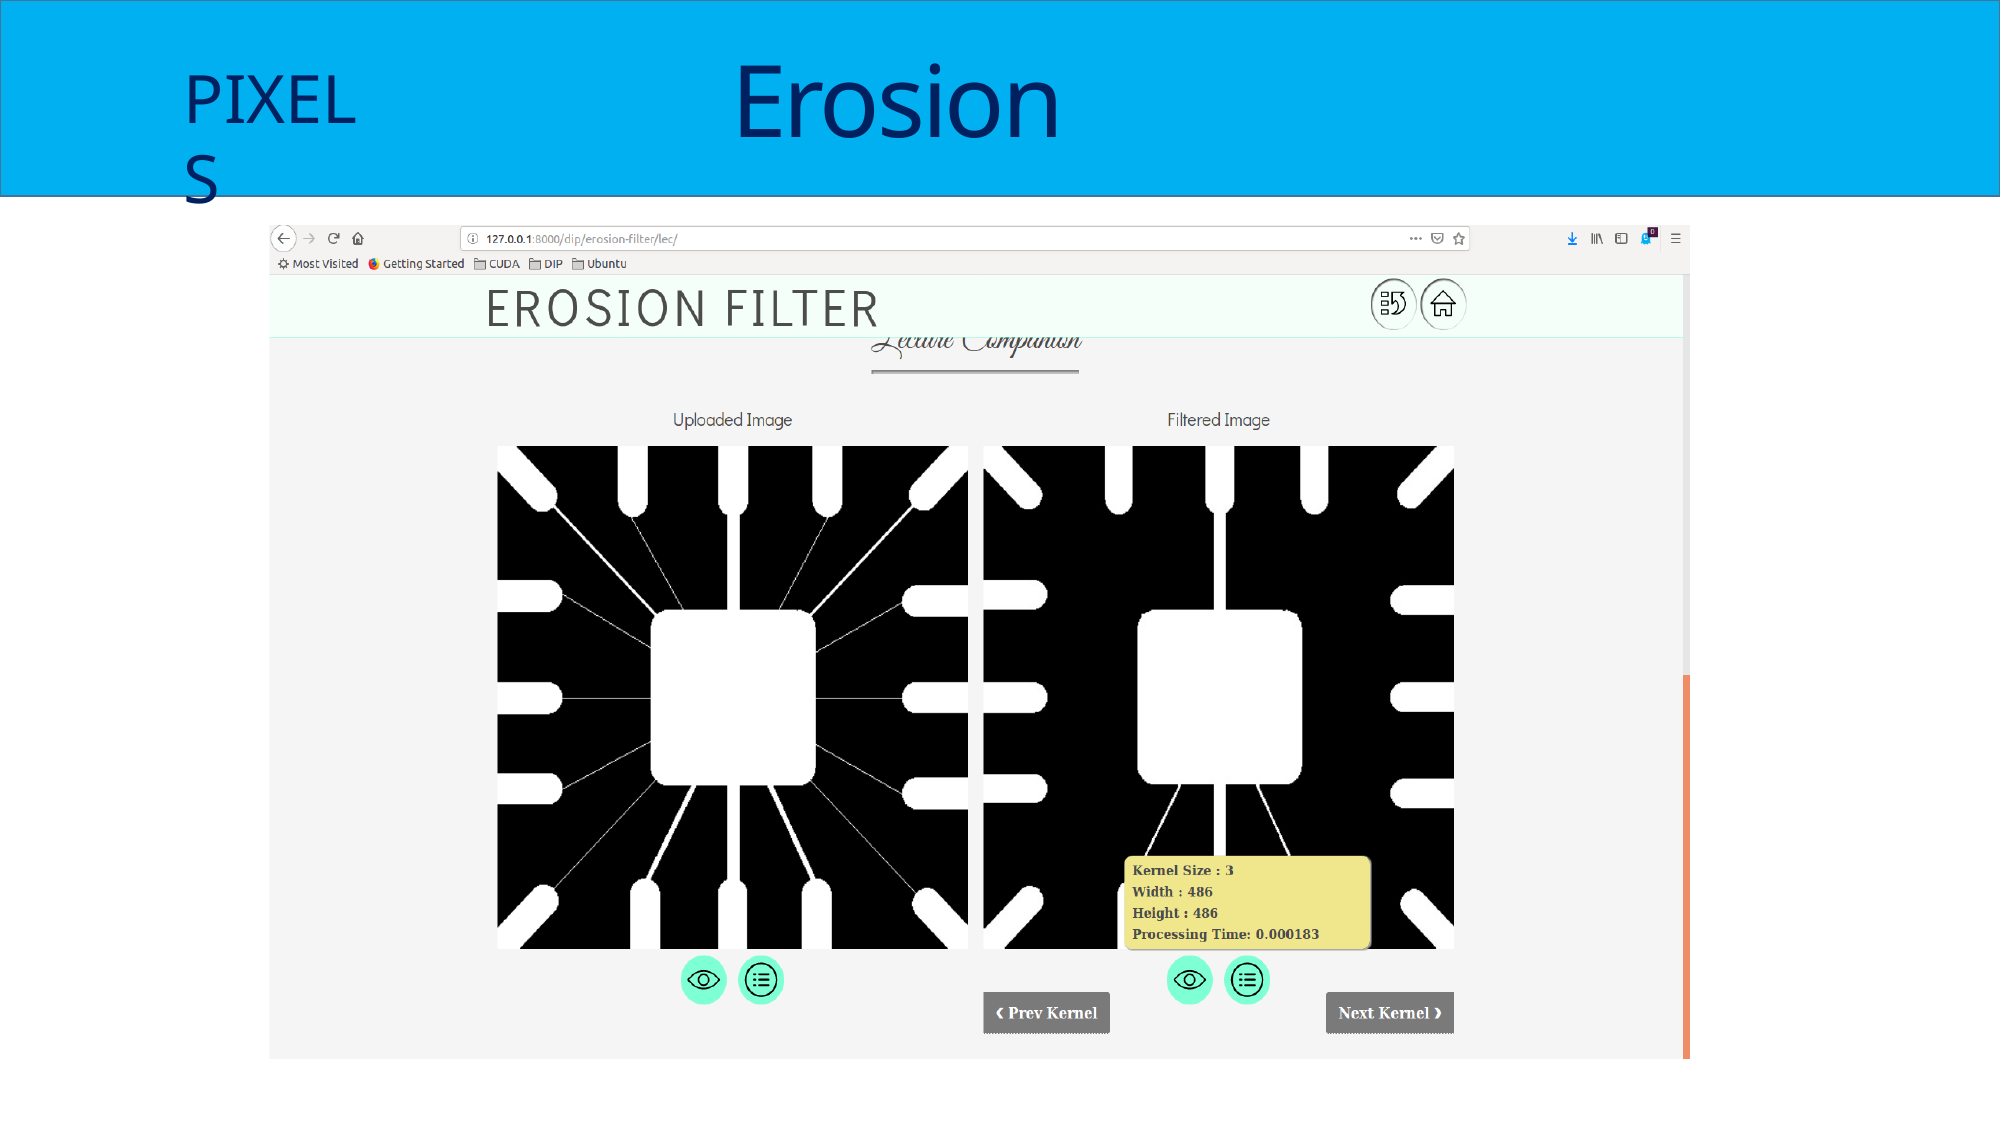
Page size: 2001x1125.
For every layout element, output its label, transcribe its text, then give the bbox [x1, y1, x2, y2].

text_box PIXELS [168, 49, 394, 225]
text_box Erosion [716, 29, 1445, 165]
text_box [0, 0, 2000, 197]
picture [269, 225, 1690, 1059]
